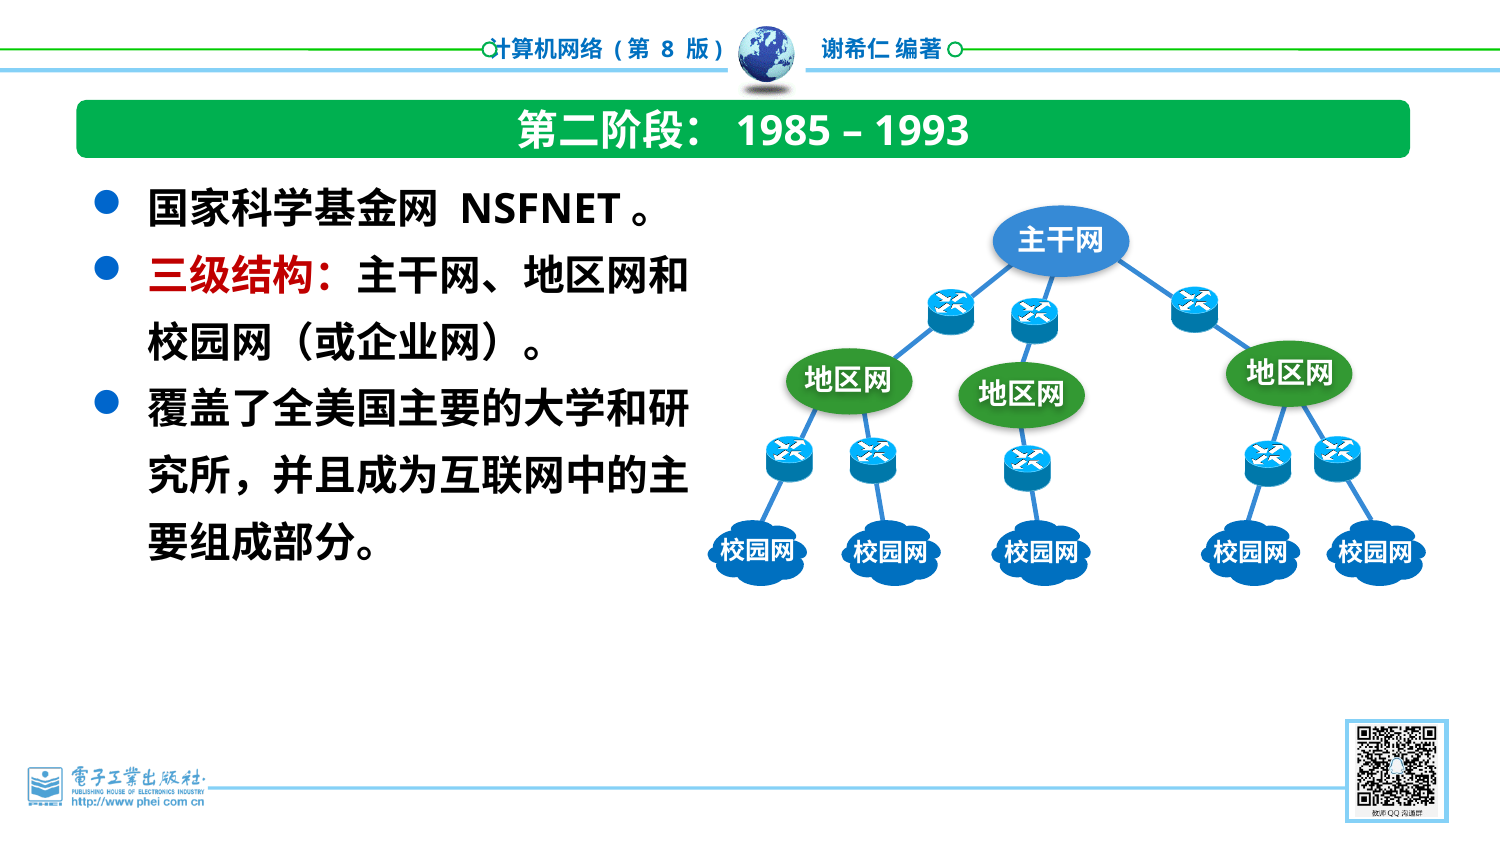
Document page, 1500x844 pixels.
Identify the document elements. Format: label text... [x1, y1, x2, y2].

picture [23, 764, 208, 809]
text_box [704, 205, 1430, 587]
list 国家科学基金网 NSFNET。 三级结构：主干网、地区网和校园网（或企业网）。 覆盖了全美国主要的大学和研究所，并且成为互联网中的主要组成部分。 [76, 158, 731, 679]
list 第二阶段：1985 – 1993 [204, 99, 1293, 158]
picture [1355, 724, 1438, 817]
picture [736, 24, 796, 99]
